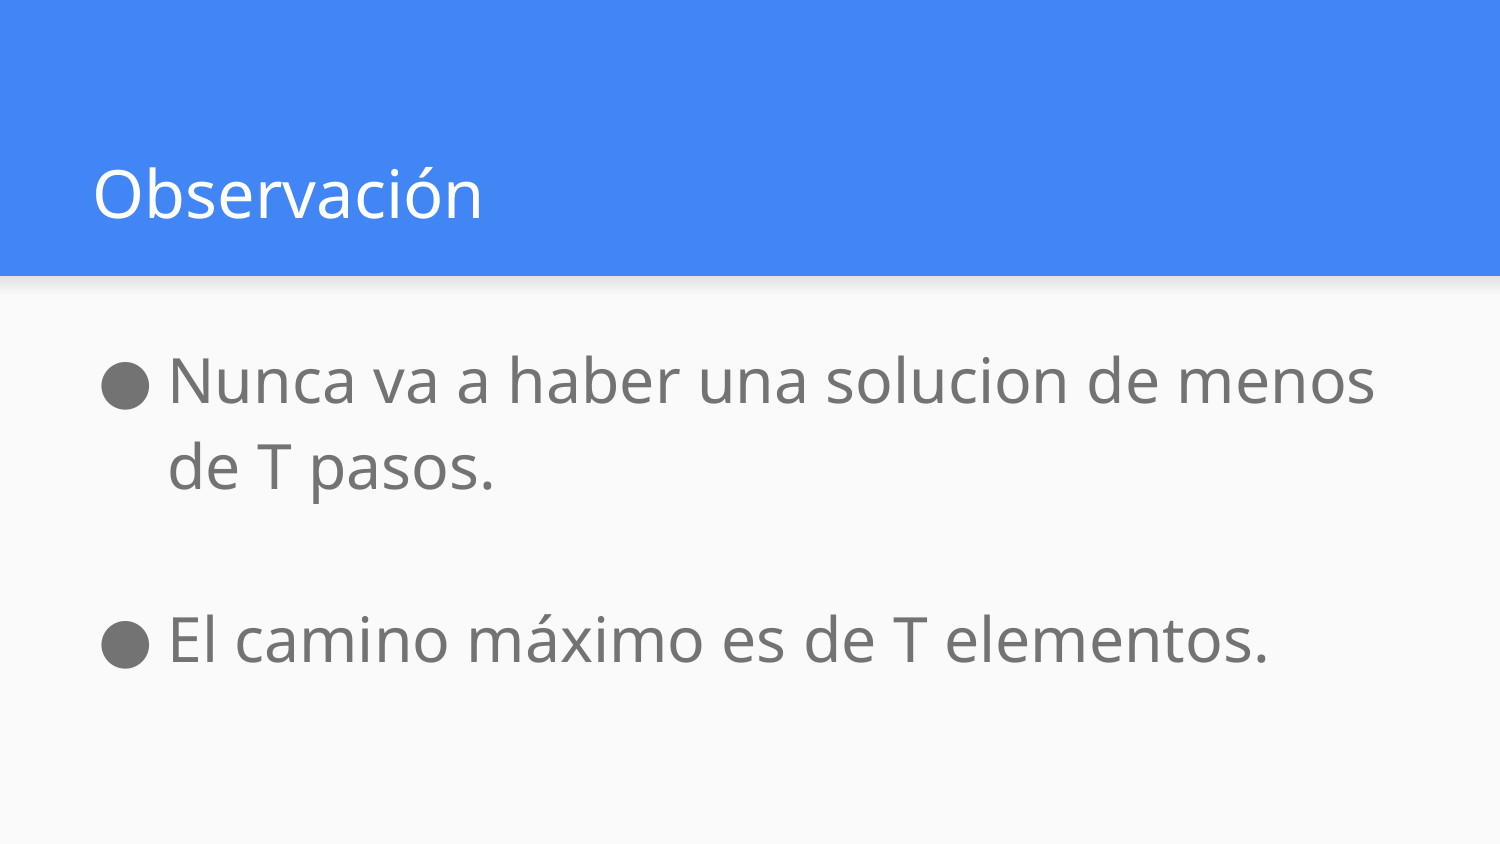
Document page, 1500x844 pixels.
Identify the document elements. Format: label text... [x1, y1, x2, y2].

list Nunca va a haber una solucion de menos de T pasos. El camino máximo es de T elementos. [77, 314, 1427, 760]
title Observación [77, 121, 1427, 248]
